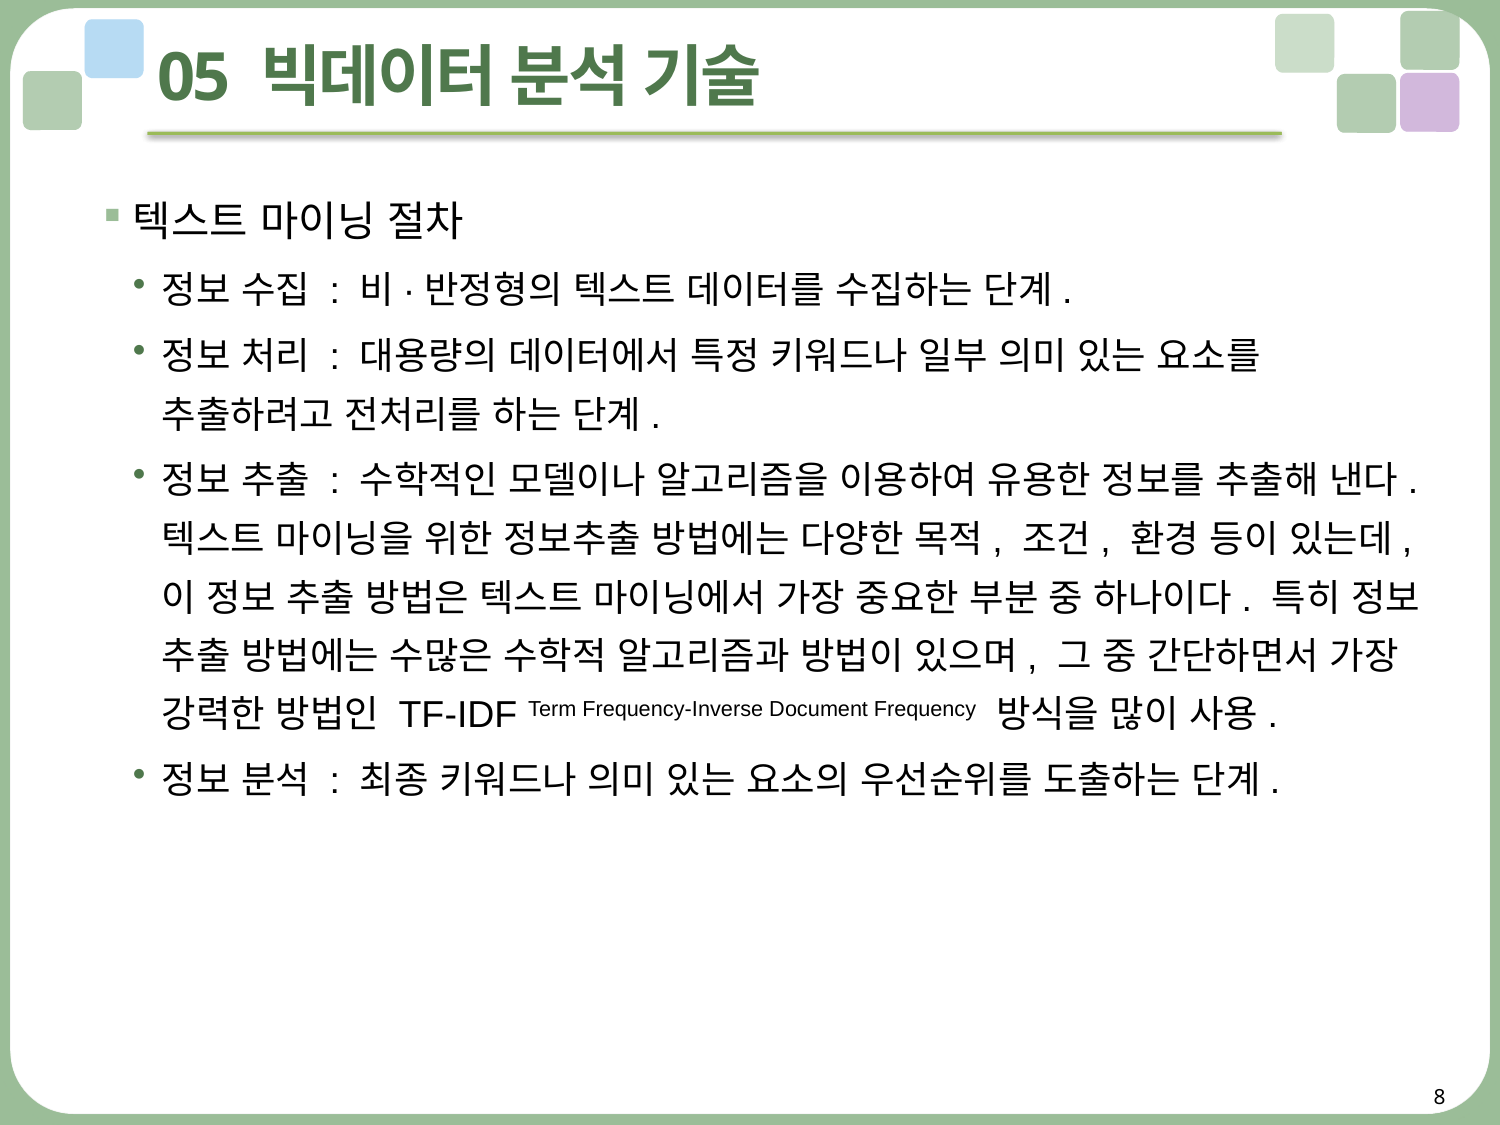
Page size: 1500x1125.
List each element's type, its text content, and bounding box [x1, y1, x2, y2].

picture [0, 0, 1500, 1125]
title 05 빅데이터 분석 기술 [142, 25, 1459, 123]
list 텍스트 마이닝 절차 정보 수집 : 비·반정형의 텍스트 데이터를 수집하는 단계. 정보 처리 : 대용량의 데이터에서 특정 키워드나 일부 의미 있는 요소를 추출하려고 전처리를 하는 단계. 정보 추출 : 수학적인 모델이나 알고리즘을 이용하여 유용한 정보를 추출해 낸다. 텍스트 마이닝을 위한 정보추출 방법에는 다양한 목적, 조건, 환경 등이 있는데, 이 정보 추출 방법은 텍스트 마이닝에서 가장 중요한 부분 중 하나이다. 특히 정보 추출 방법에는 수많은 수학적 알고리즘과 방법이 있으며, 그 중 간단하면서 가장 강력한 방법인 TF-IDF Term Frequency-Inverse Document Frequency 방식을 많이 사용. 정보 분석 : 최종 키워드나 의미 있는 요소의 우선순위를 도출하는 단계. [29, 172, 1459, 1083]
